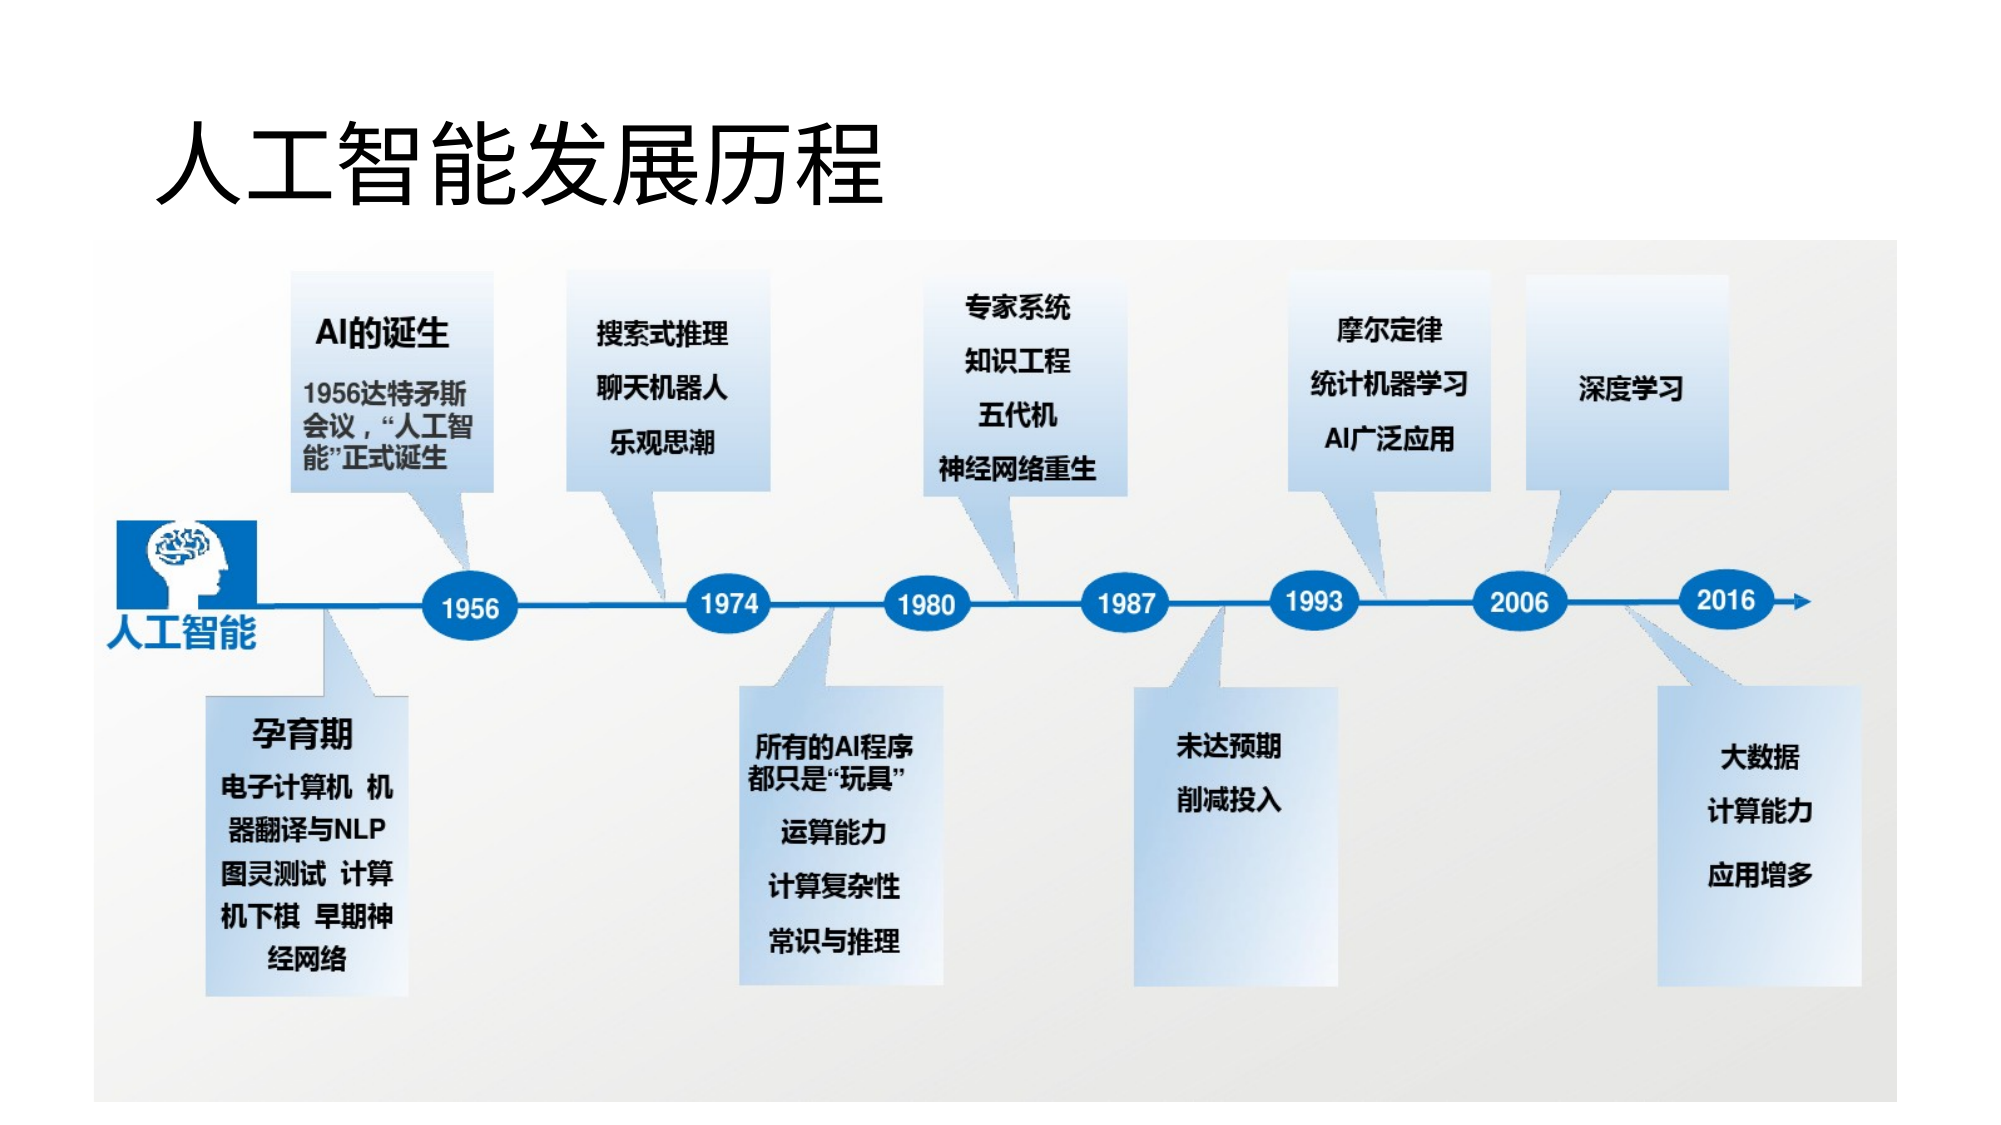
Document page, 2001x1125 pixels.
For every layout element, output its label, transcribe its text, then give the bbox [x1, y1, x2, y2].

title 人工智能发展历程 [137, 59, 1863, 240]
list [93, 240, 1897, 1102]
